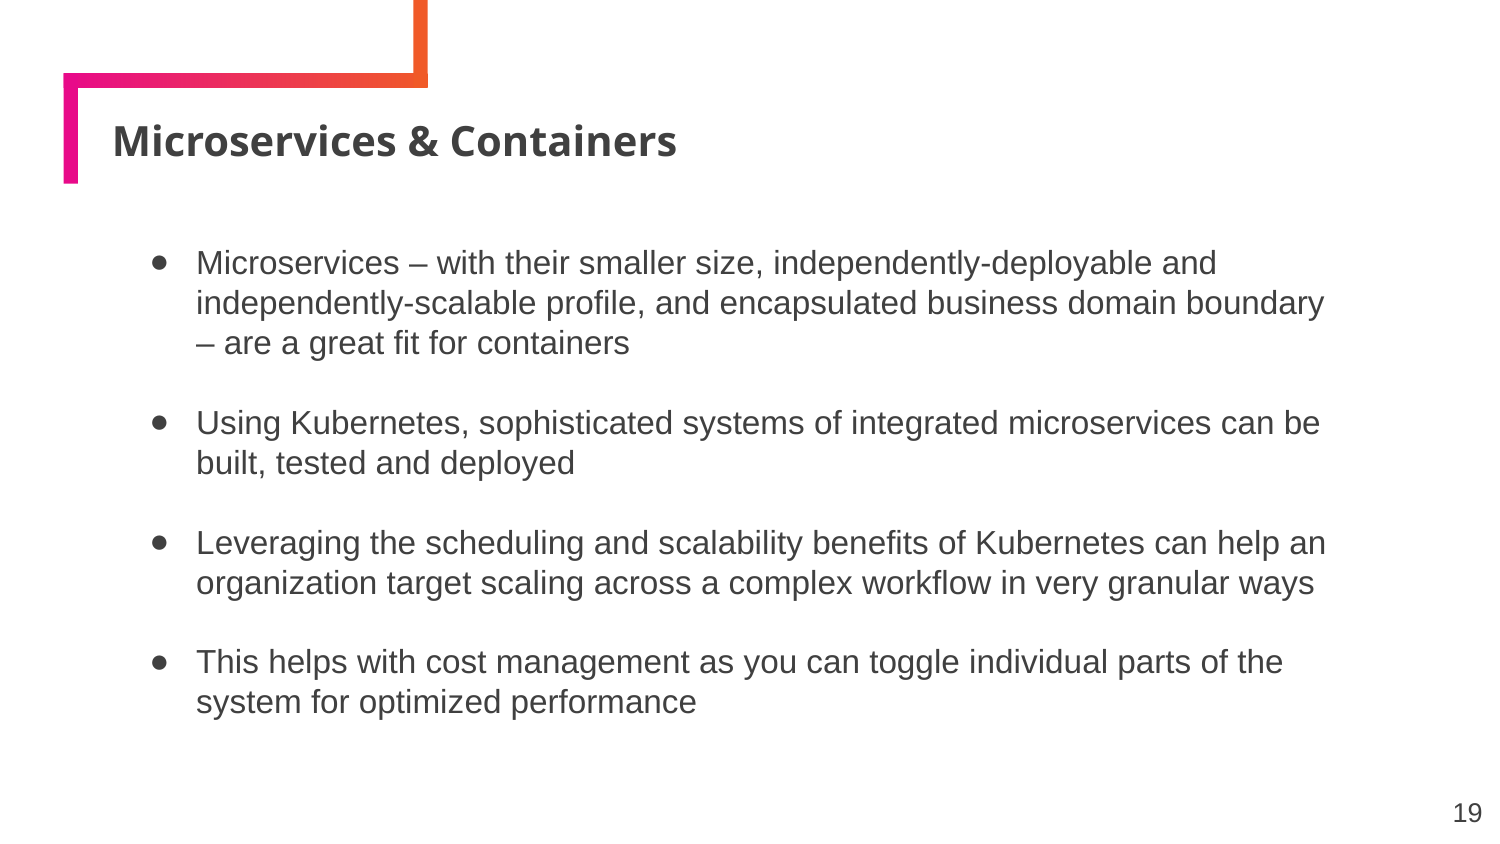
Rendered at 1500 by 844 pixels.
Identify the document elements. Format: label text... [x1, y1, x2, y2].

slide_number 19 [1403, 779, 1494, 844]
title Microservices & Containers [100, 117, 1455, 169]
subtitle Microservices – with their smaller size, independently-deployable and independently-scalable profile, and encapsulated business domain boundary – are a great fit for containers Using Kubernetes, sophisticated systems of integrated microservices can be built, tested and deployed Leveraging the scheduling and scalability benefits of Kubernetes can help an organization target scaling across a complex workflow in very granular ways This helps with cost management as you can toggle individual parts of the system for optimized performance [100, 235, 1352, 757]
